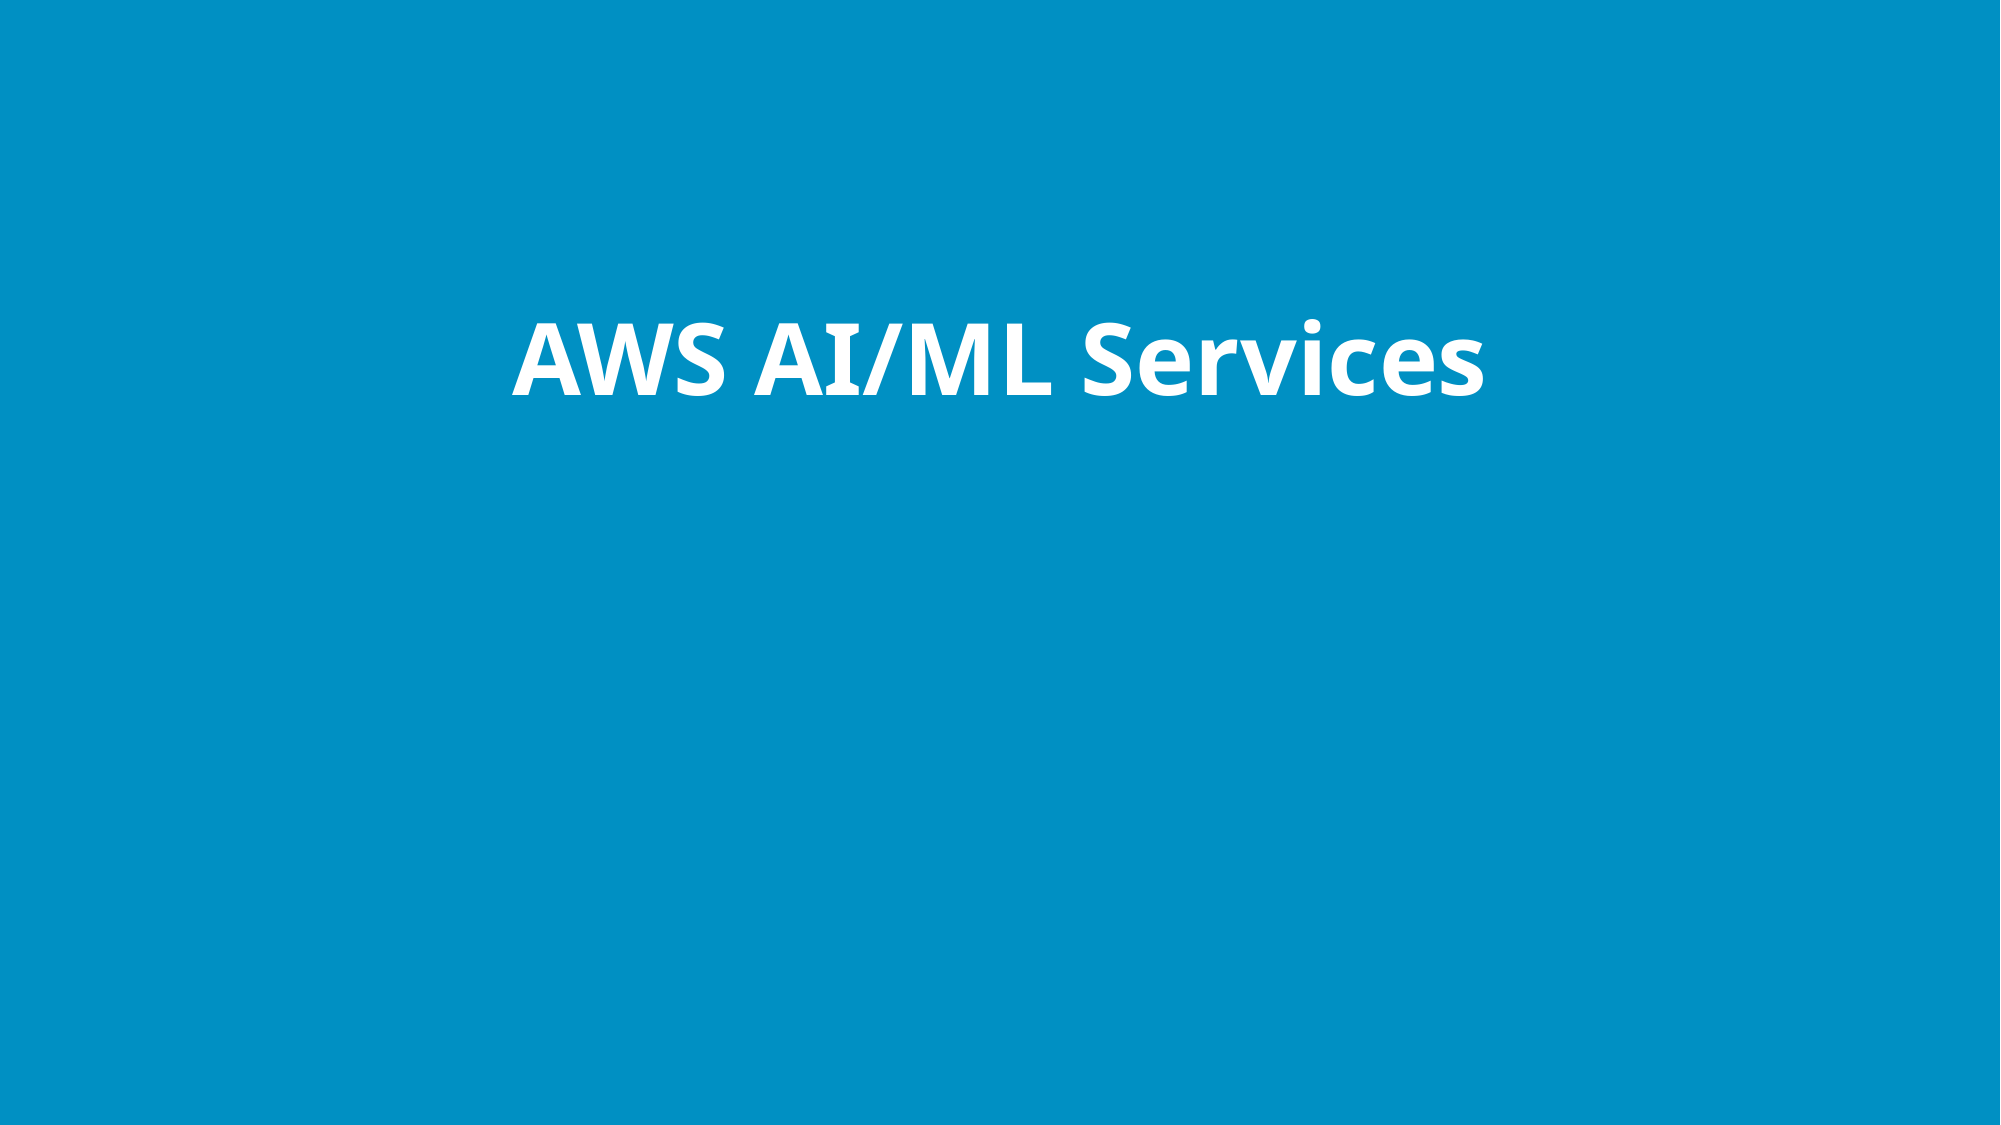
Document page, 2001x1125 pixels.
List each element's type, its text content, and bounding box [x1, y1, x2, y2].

list AWS AI/ML Services [219, 301, 1781, 750]
